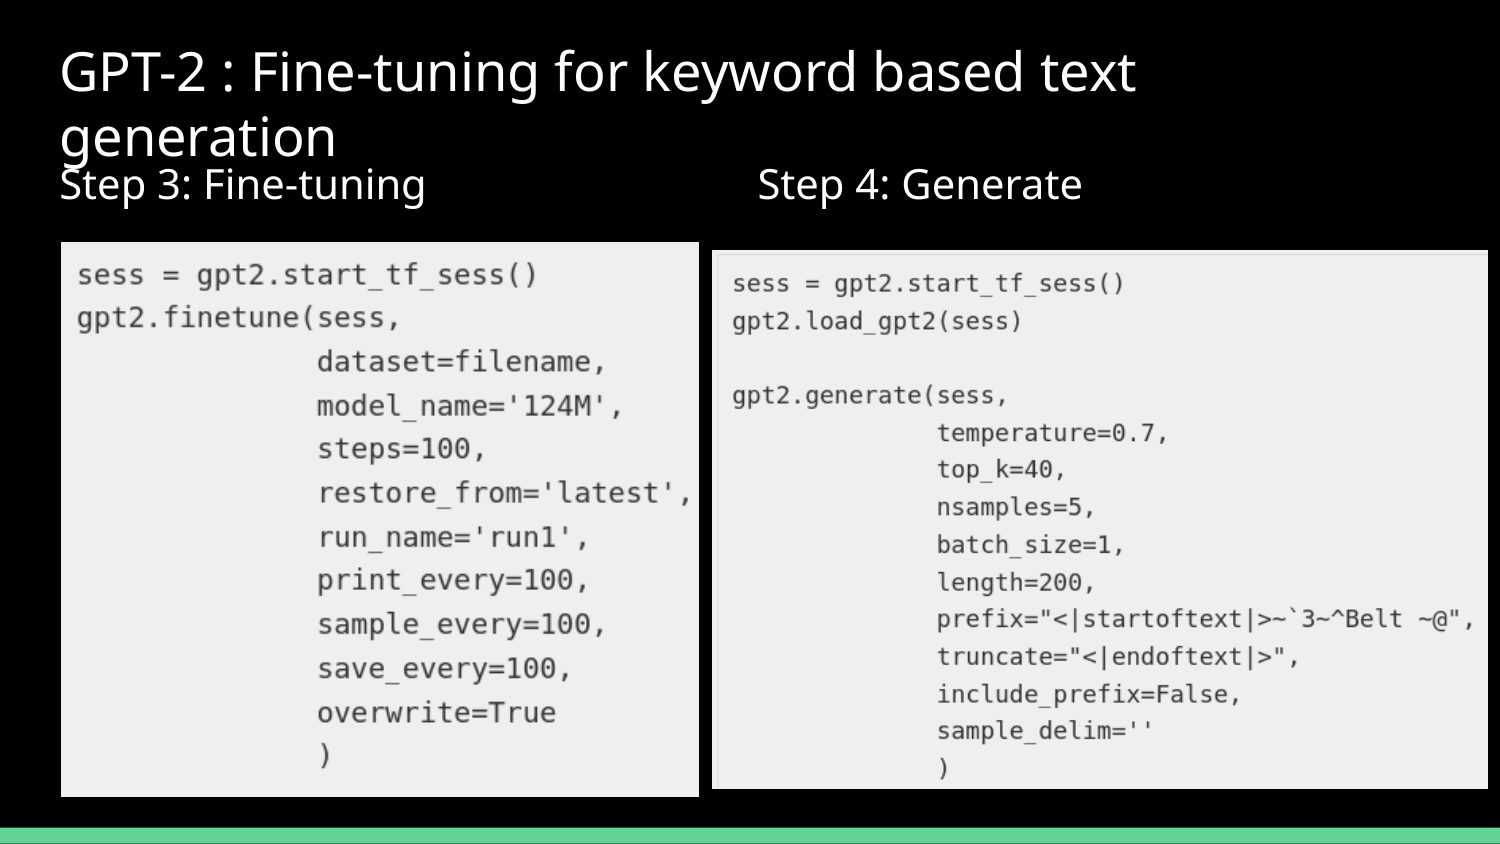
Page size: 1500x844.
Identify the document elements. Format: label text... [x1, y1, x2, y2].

picture [712, 250, 1488, 789]
text_box Step 4: Generate [742, 143, 1397, 243]
picture [61, 241, 700, 798]
text_box Step 3: Fine-tuning [44, 143, 699, 243]
text_box GPT-2 : Fine-tuning for keyword based text generation [44, 21, 1379, 107]
